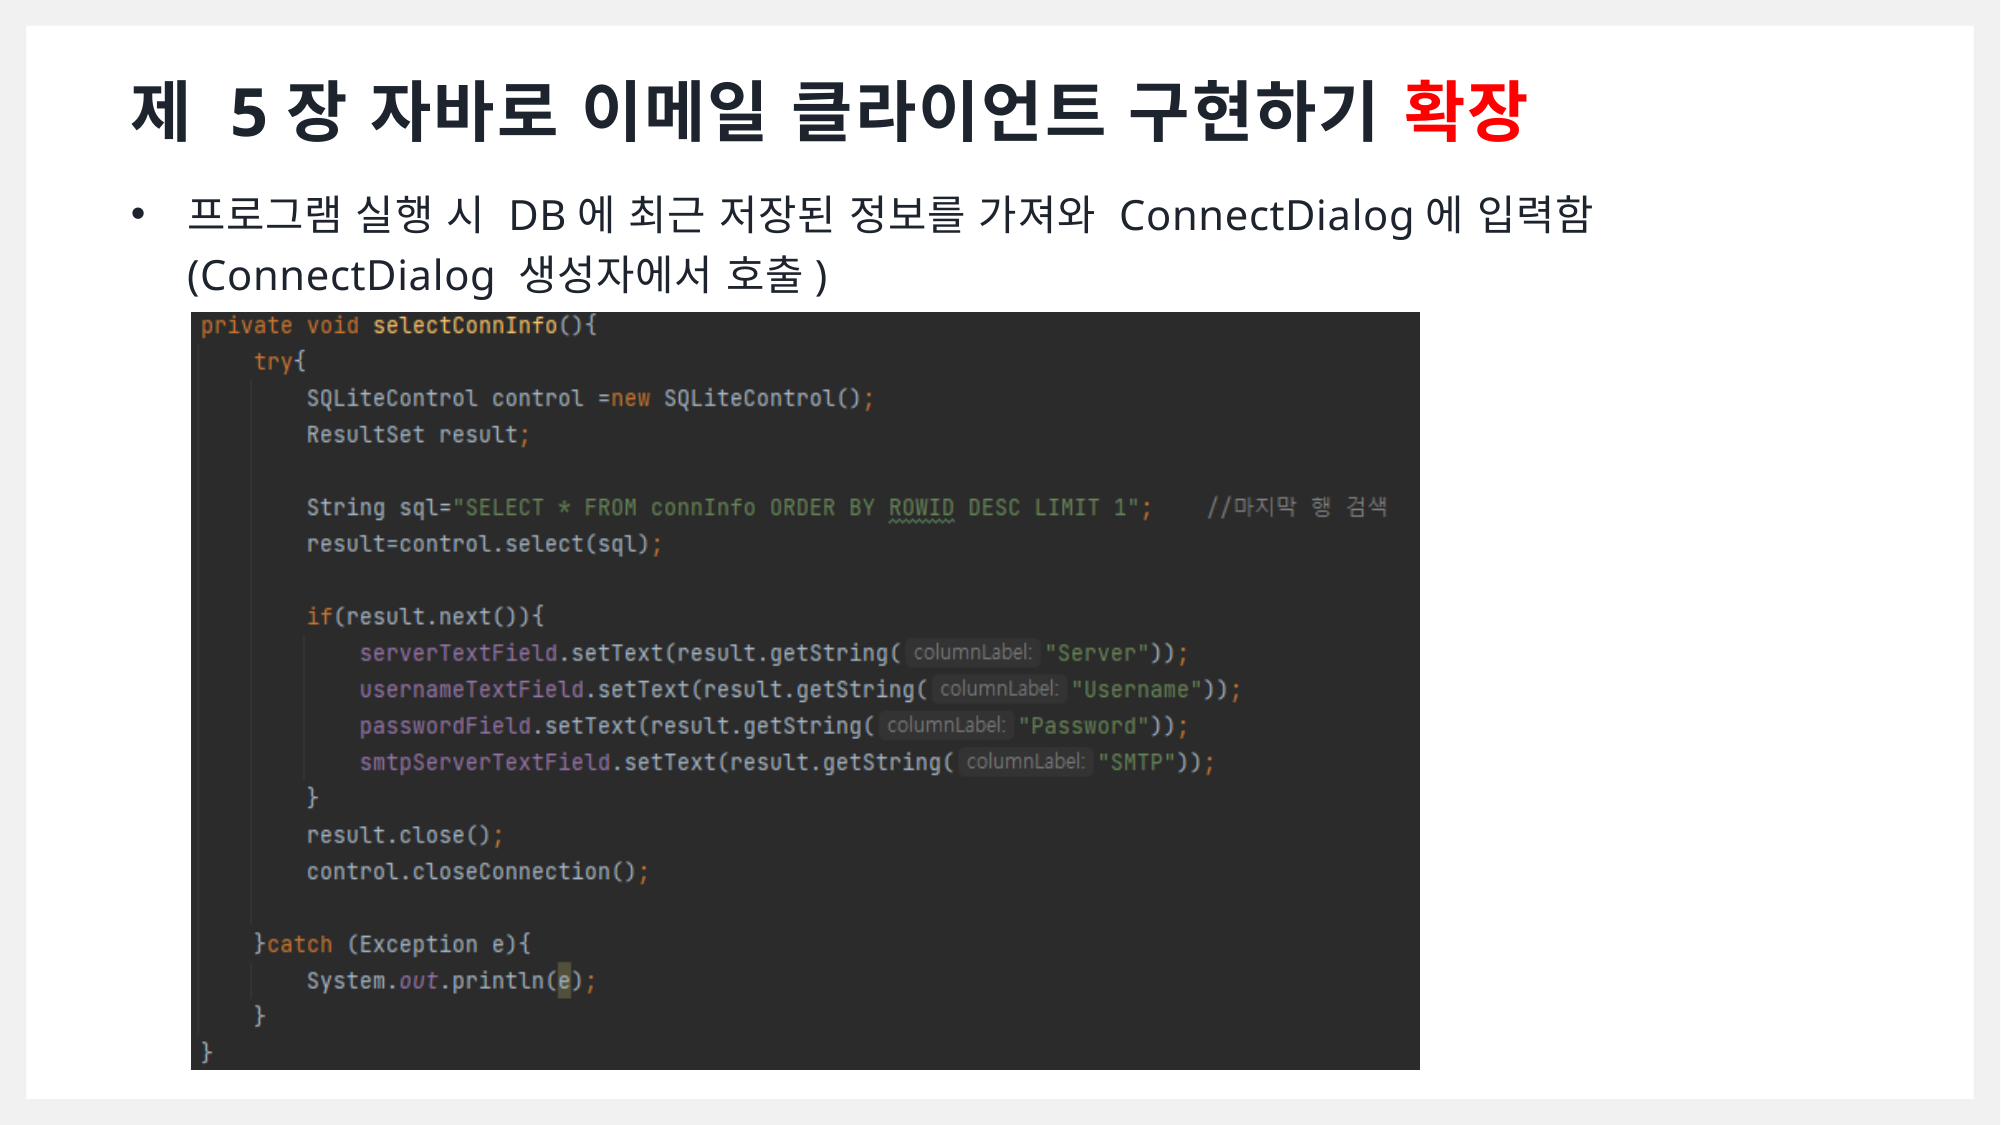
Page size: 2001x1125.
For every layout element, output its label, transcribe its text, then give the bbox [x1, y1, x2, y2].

list 프로그램 실행 시 DB에 최근 저장된 정보를 가져와 ConnectDialog에 입력함(ConnectDialog 생성자에서 호출) [112, 160, 1906, 1070]
picture [191, 312, 1420, 1070]
